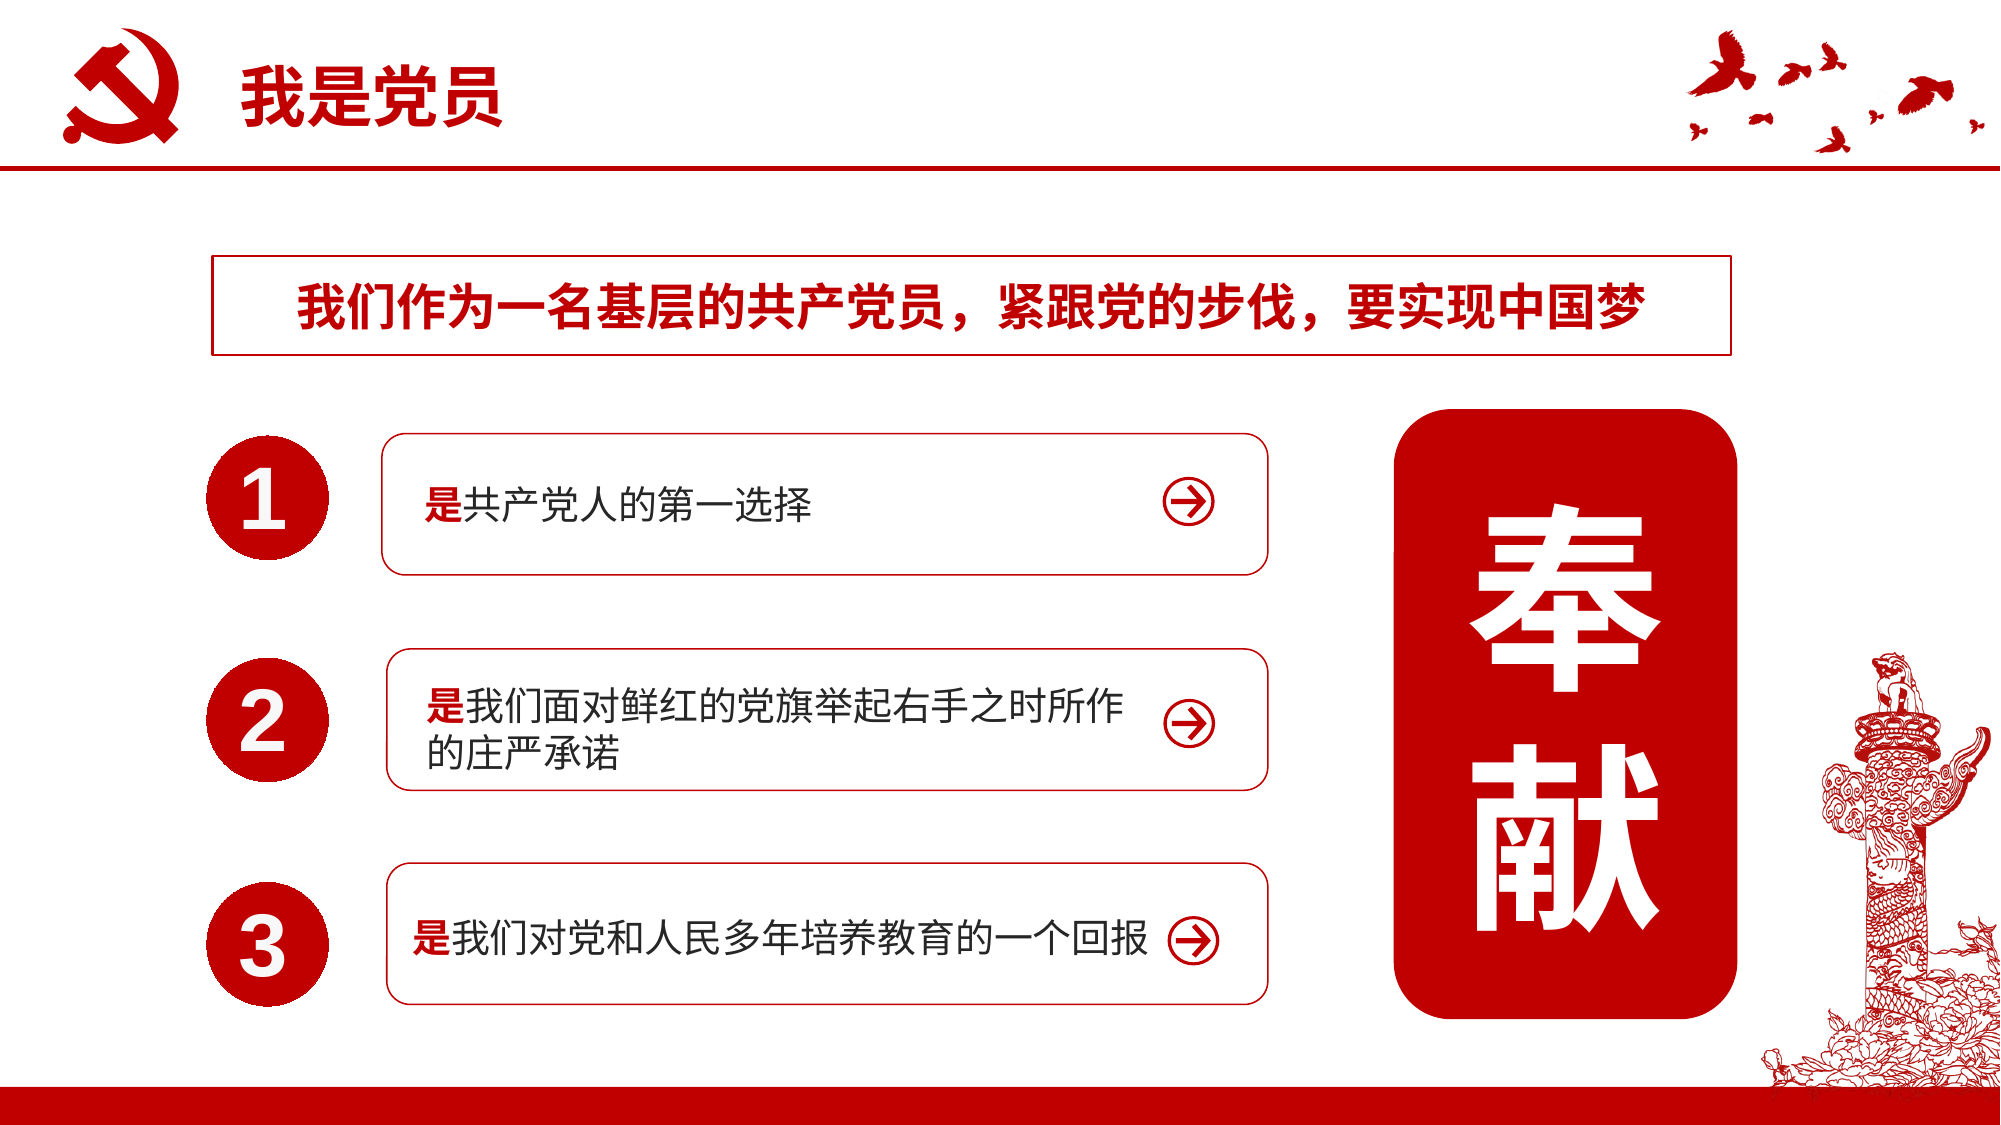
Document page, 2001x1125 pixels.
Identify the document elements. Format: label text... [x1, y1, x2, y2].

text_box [206, 879, 329, 1007]
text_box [1393, 408, 1738, 1020]
picture [1685, 29, 1985, 155]
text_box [206, 433, 1269, 576]
text_box 我们作为一名基层的共产党员，紧跟党的步伐，要实现中国梦 [212, 255, 1731, 355]
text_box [206, 655, 329, 782]
text_box 我是党员 [224, 47, 1376, 142]
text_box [386, 648, 1269, 791]
text_box [63, 28, 179, 144]
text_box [0, 651, 2000, 1125]
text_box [371, 862, 1269, 1005]
